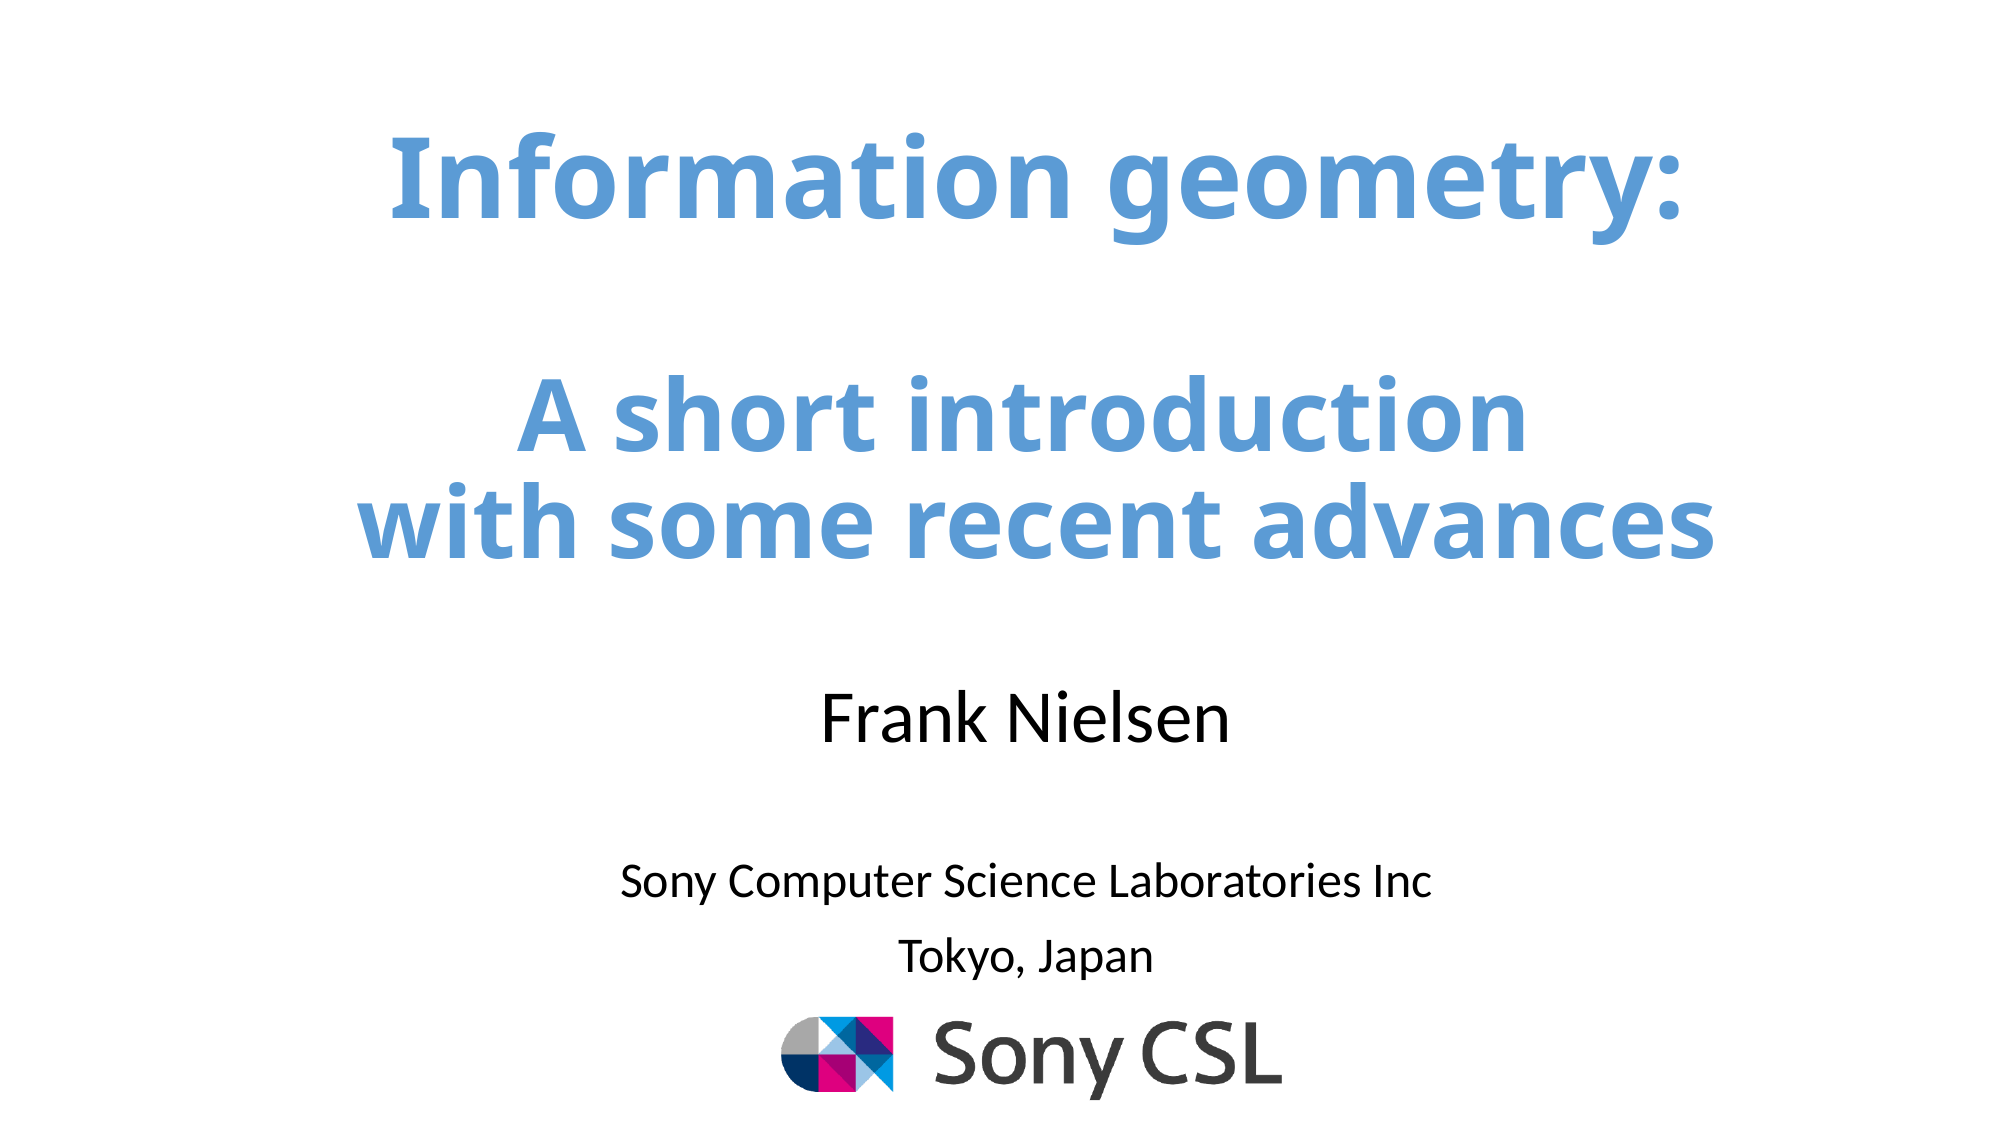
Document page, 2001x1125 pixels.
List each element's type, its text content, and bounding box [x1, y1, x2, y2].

title Information geometry: A short introduction with some recent advances [39, 237, 2000, 724]
subtitle Frank Nielsen Sony Computer Science Laboratories Inc Tokyo, Japan [276, 669, 1777, 942]
picture [756, 983, 1306, 1125]
